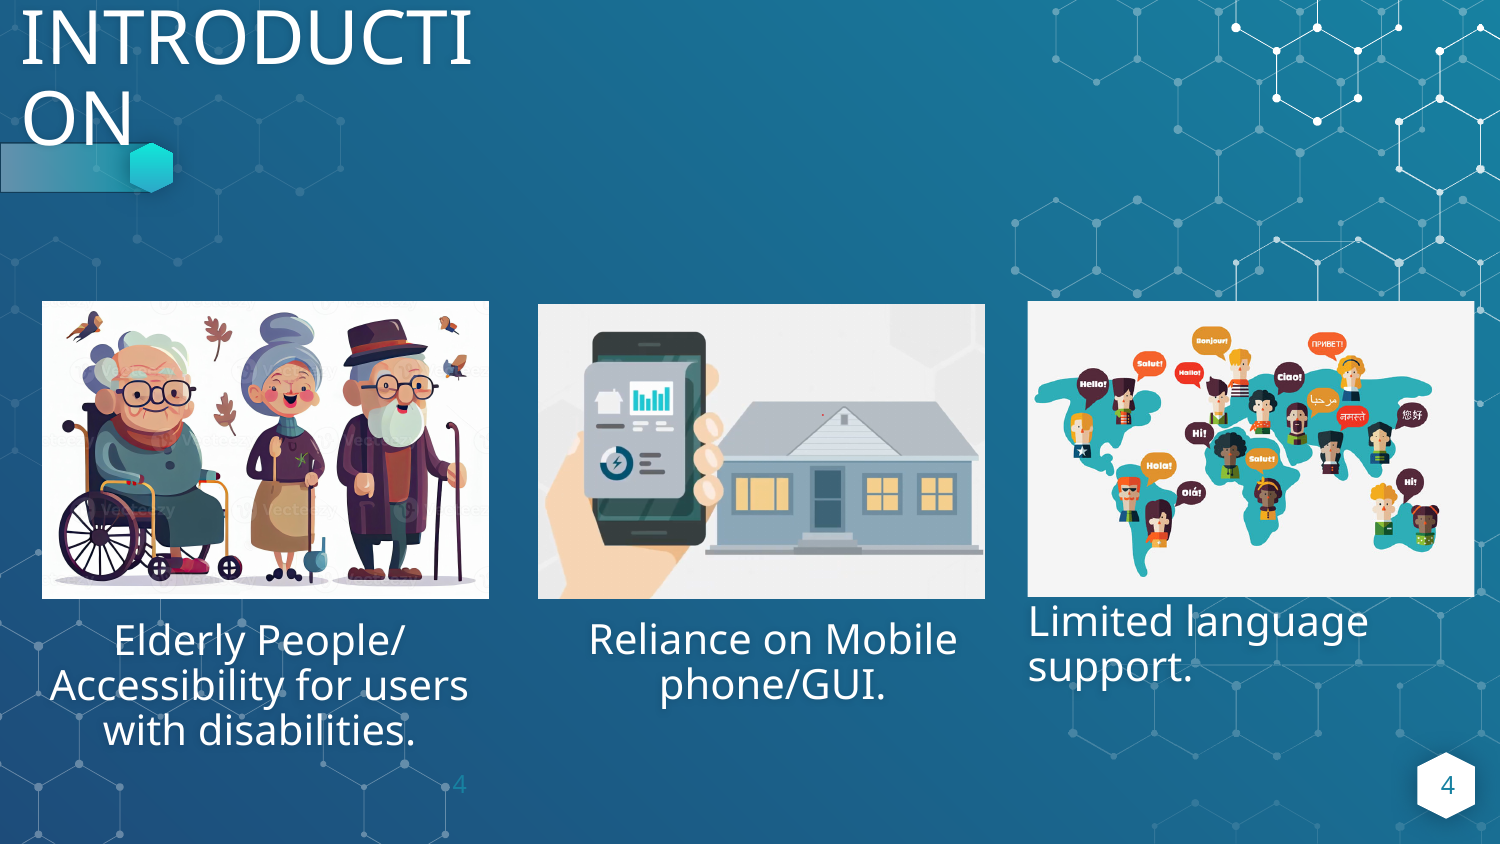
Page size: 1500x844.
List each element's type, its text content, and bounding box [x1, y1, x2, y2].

text_box Limited language support. [1027, 617, 1489, 675]
picture [1027, 301, 1475, 597]
picture [538, 304, 985, 600]
picture [42, 301, 489, 600]
text_box Reliance on Mobile phone/GUI. [542, 634, 1004, 693]
slide_number 4 [1419, 753, 1477, 820]
text_box 4 [431, 752, 489, 819]
text_box Elderly People/ Accessibility for users with disabilities. [45, 642, 474, 732]
text_box INTRODUCTION [20, 34, 519, 128]
